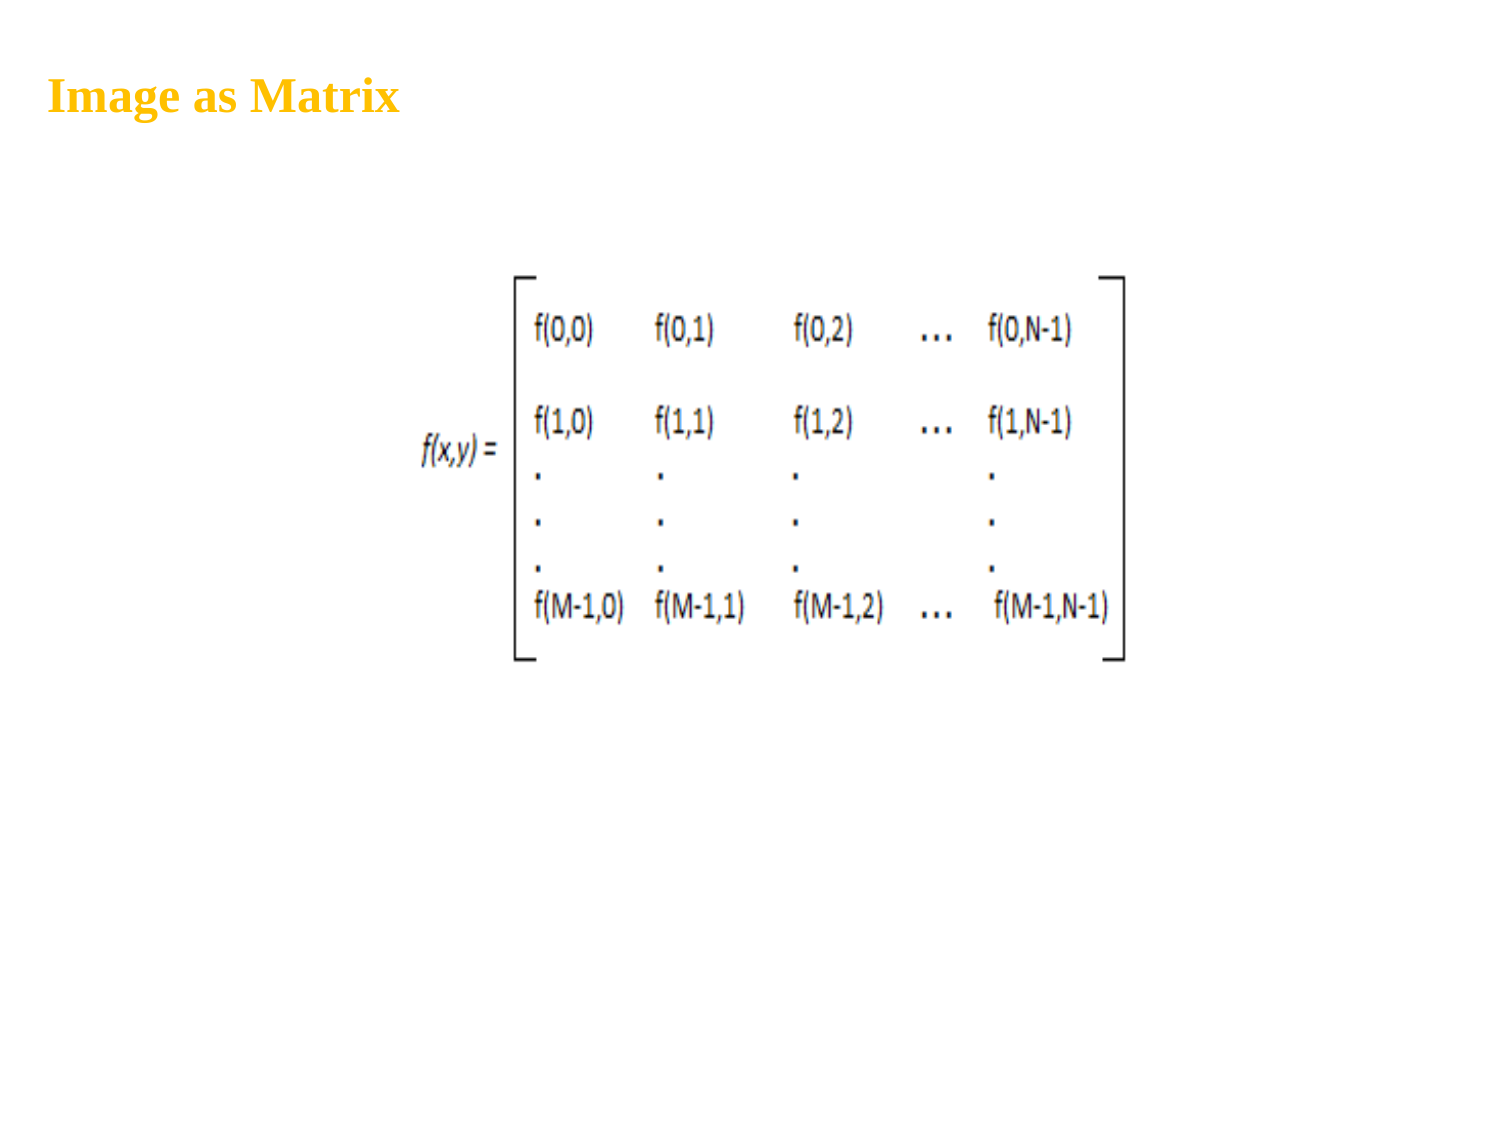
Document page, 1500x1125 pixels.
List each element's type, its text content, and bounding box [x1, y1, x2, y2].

picture [357, 154, 1193, 733]
text_box Image as Matrix [31, 55, 522, 131]
